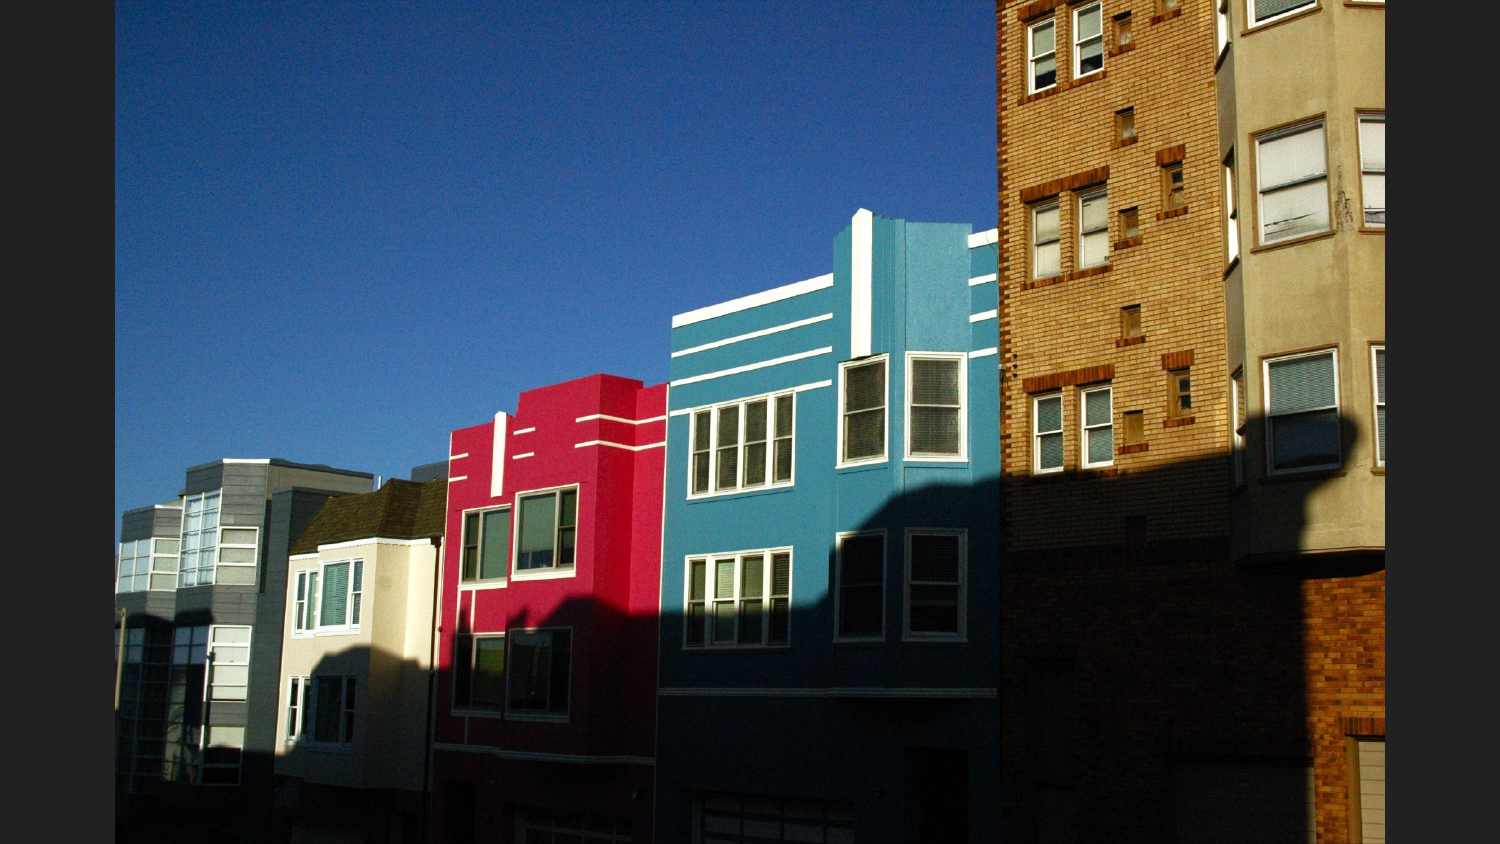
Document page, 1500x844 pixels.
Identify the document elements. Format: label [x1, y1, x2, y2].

picture [115, 0, 1385, 844]
